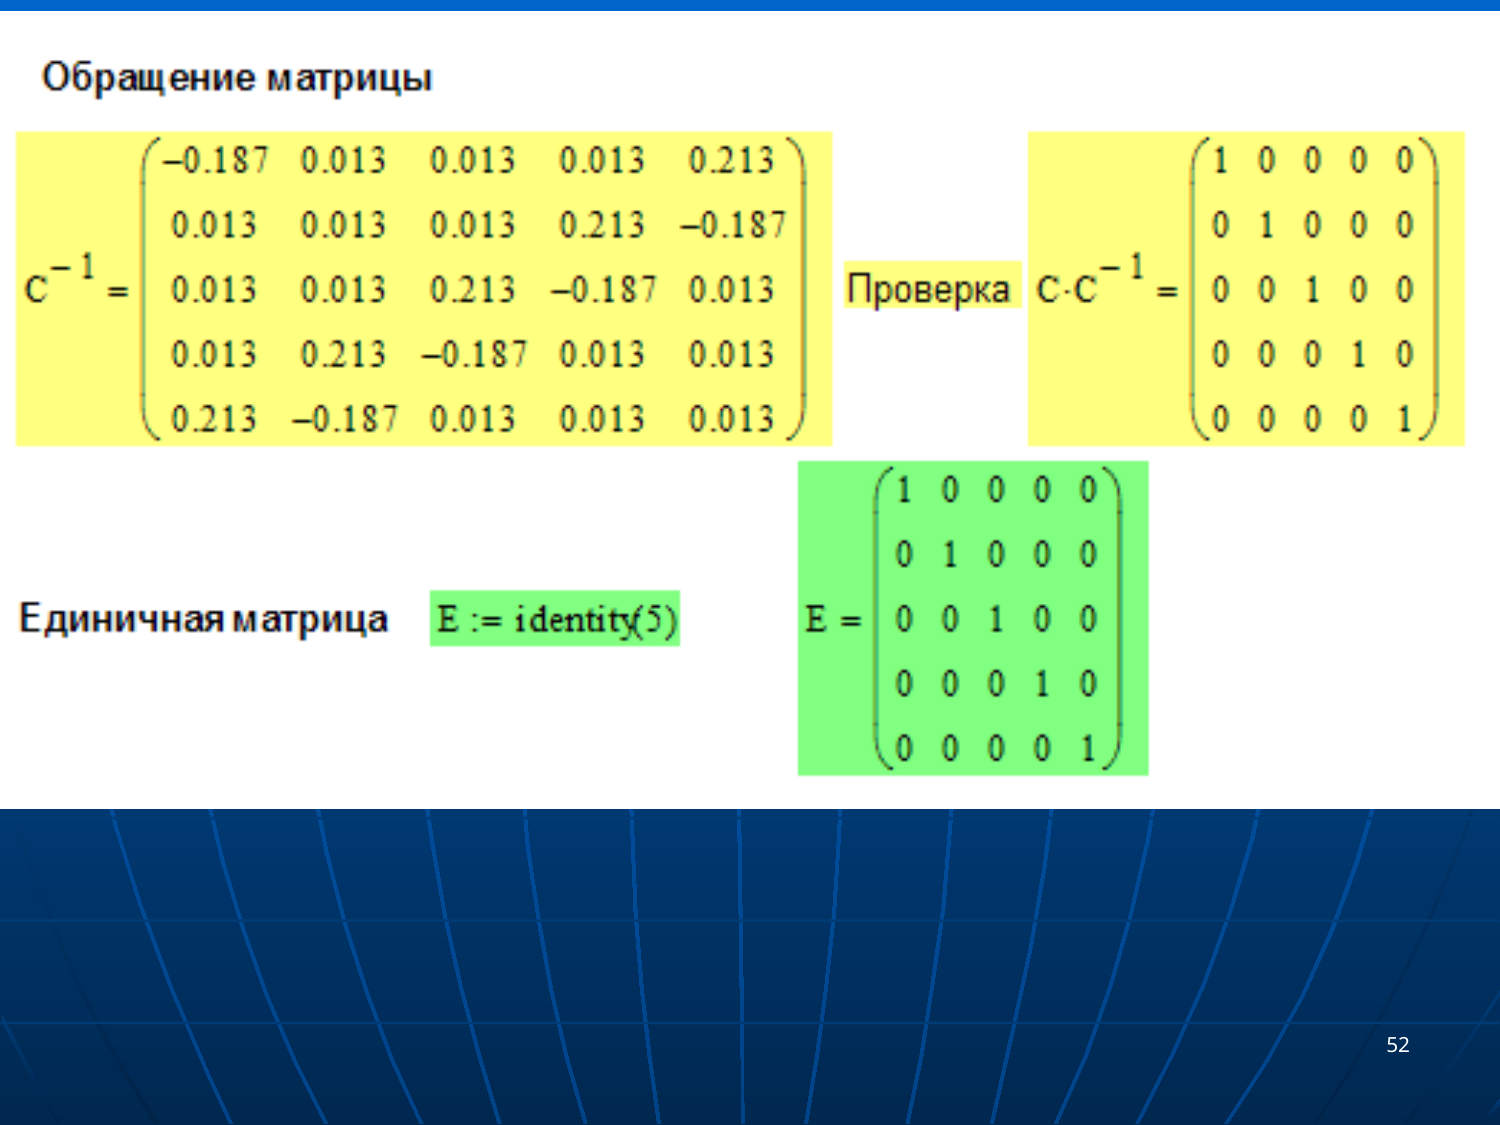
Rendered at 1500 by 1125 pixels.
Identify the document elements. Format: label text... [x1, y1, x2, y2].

slide_number 52 [1074, 1023, 1426, 1100]
picture [0, 11, 1500, 809]
